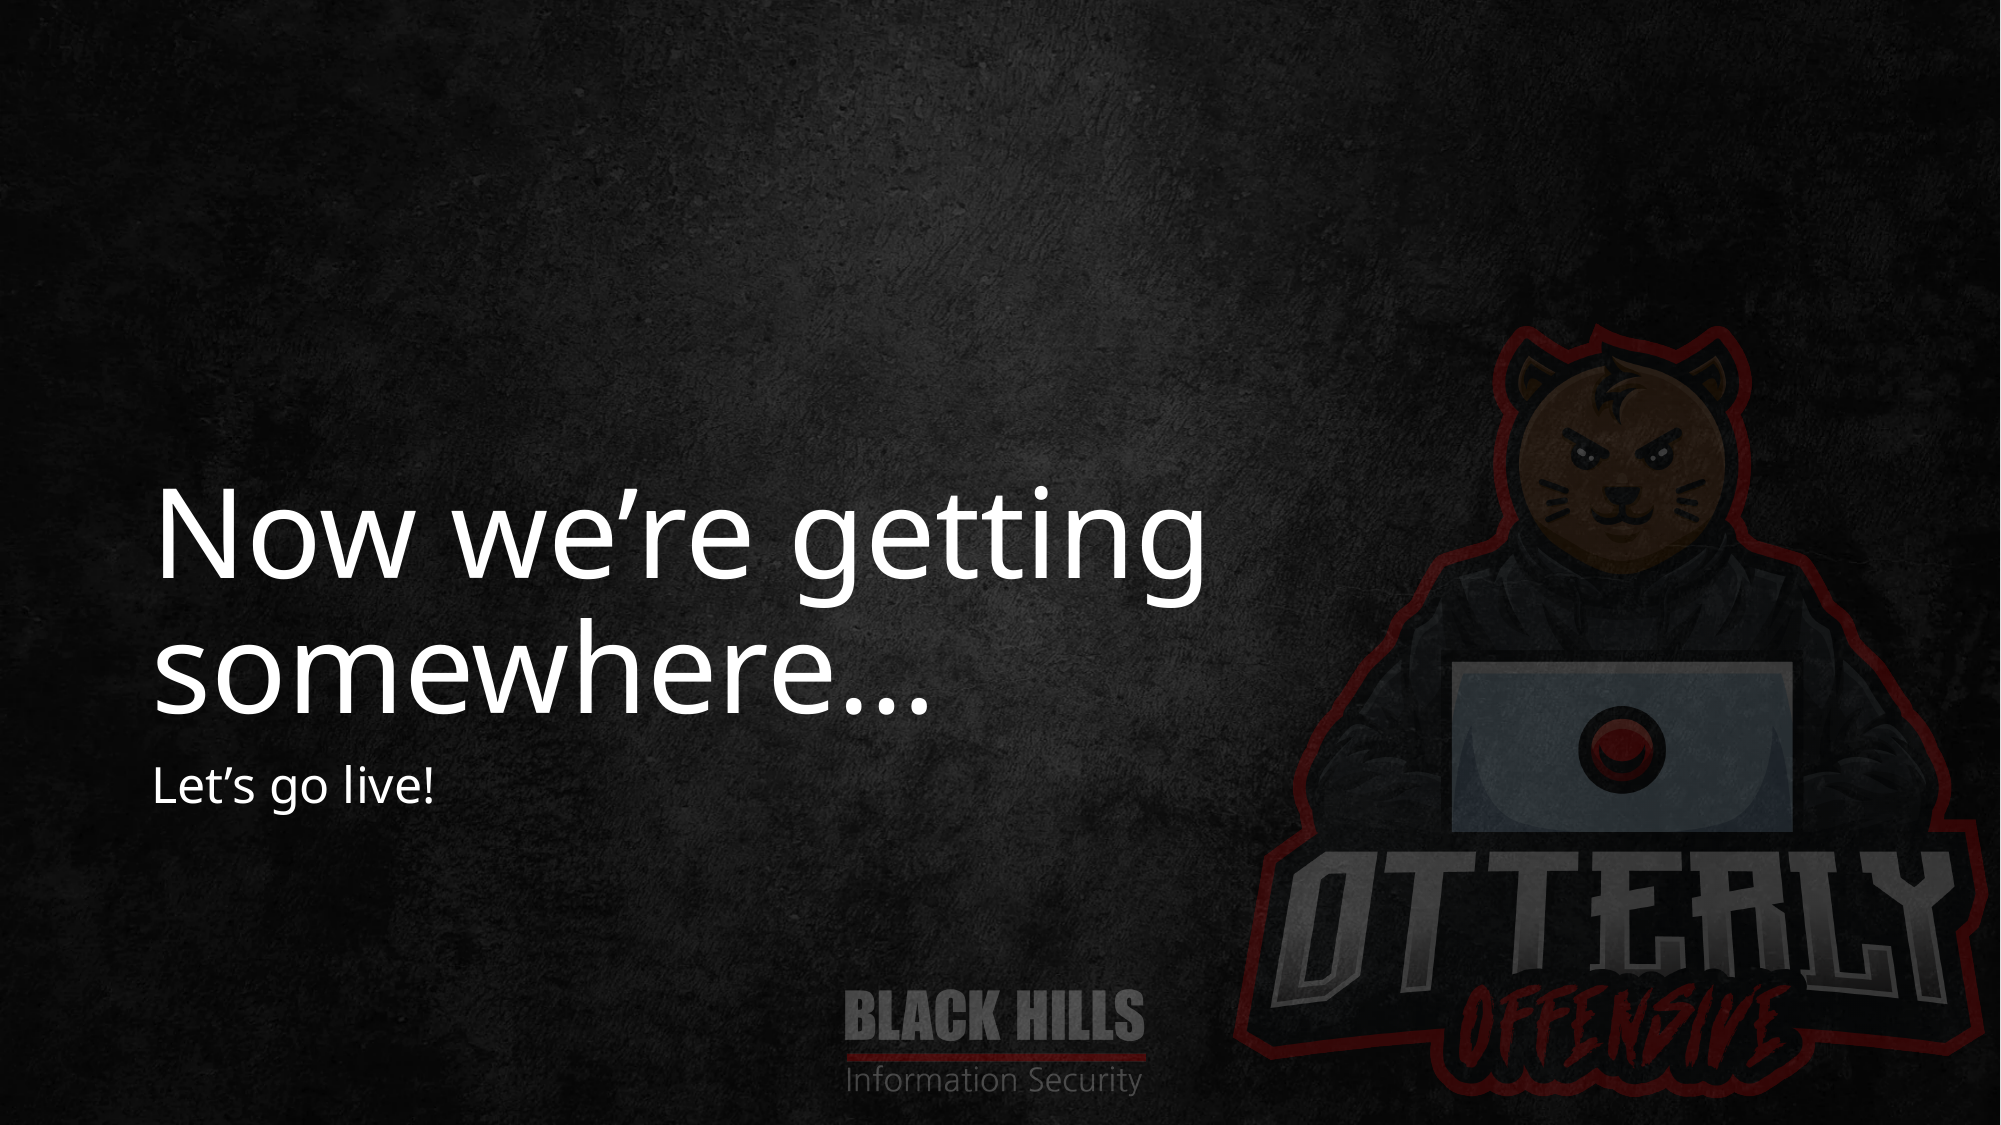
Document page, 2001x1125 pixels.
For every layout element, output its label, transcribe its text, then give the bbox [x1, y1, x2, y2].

list Let’s go live! [136, 752, 1862, 999]
title Now we’re getting somewhere… [136, 280, 1862, 749]
picture [0, 0, 2001, 1125]
